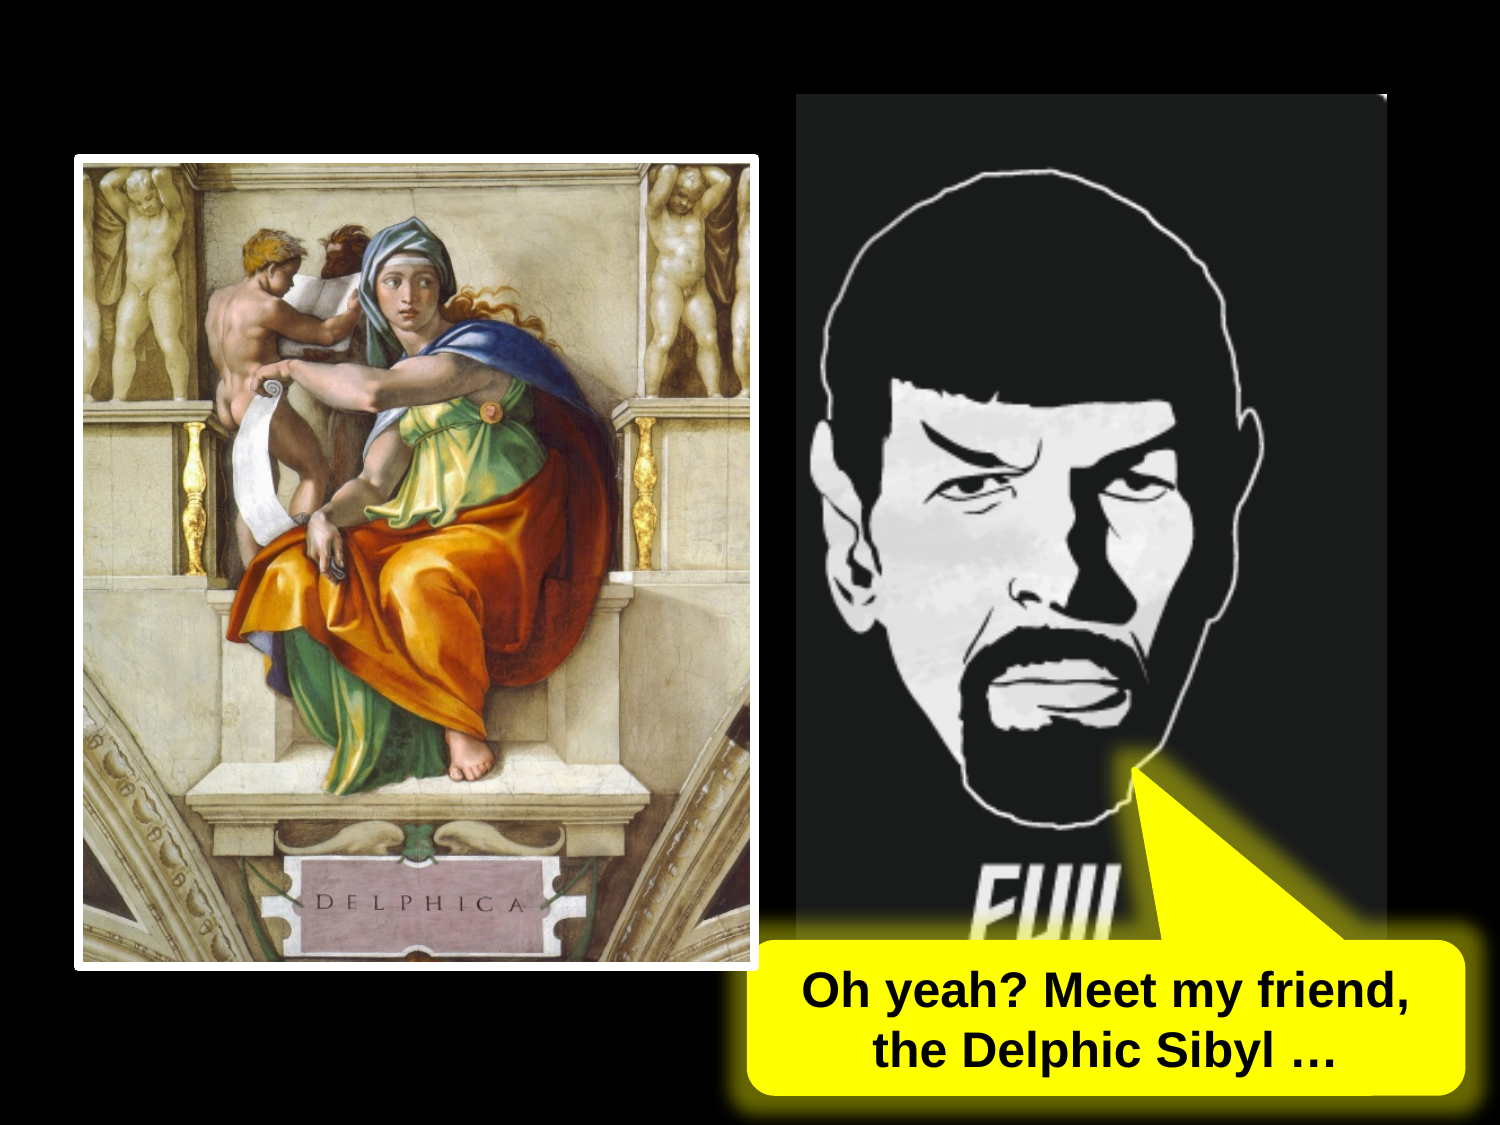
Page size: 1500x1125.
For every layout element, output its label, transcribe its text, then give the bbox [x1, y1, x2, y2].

picture [82, 94, 1387, 1063]
text_box [50, 95, 111, 1063]
text_box Oh yeah? Meet my friend, the Delphic Sibyl … [750, 943, 1463, 1093]
